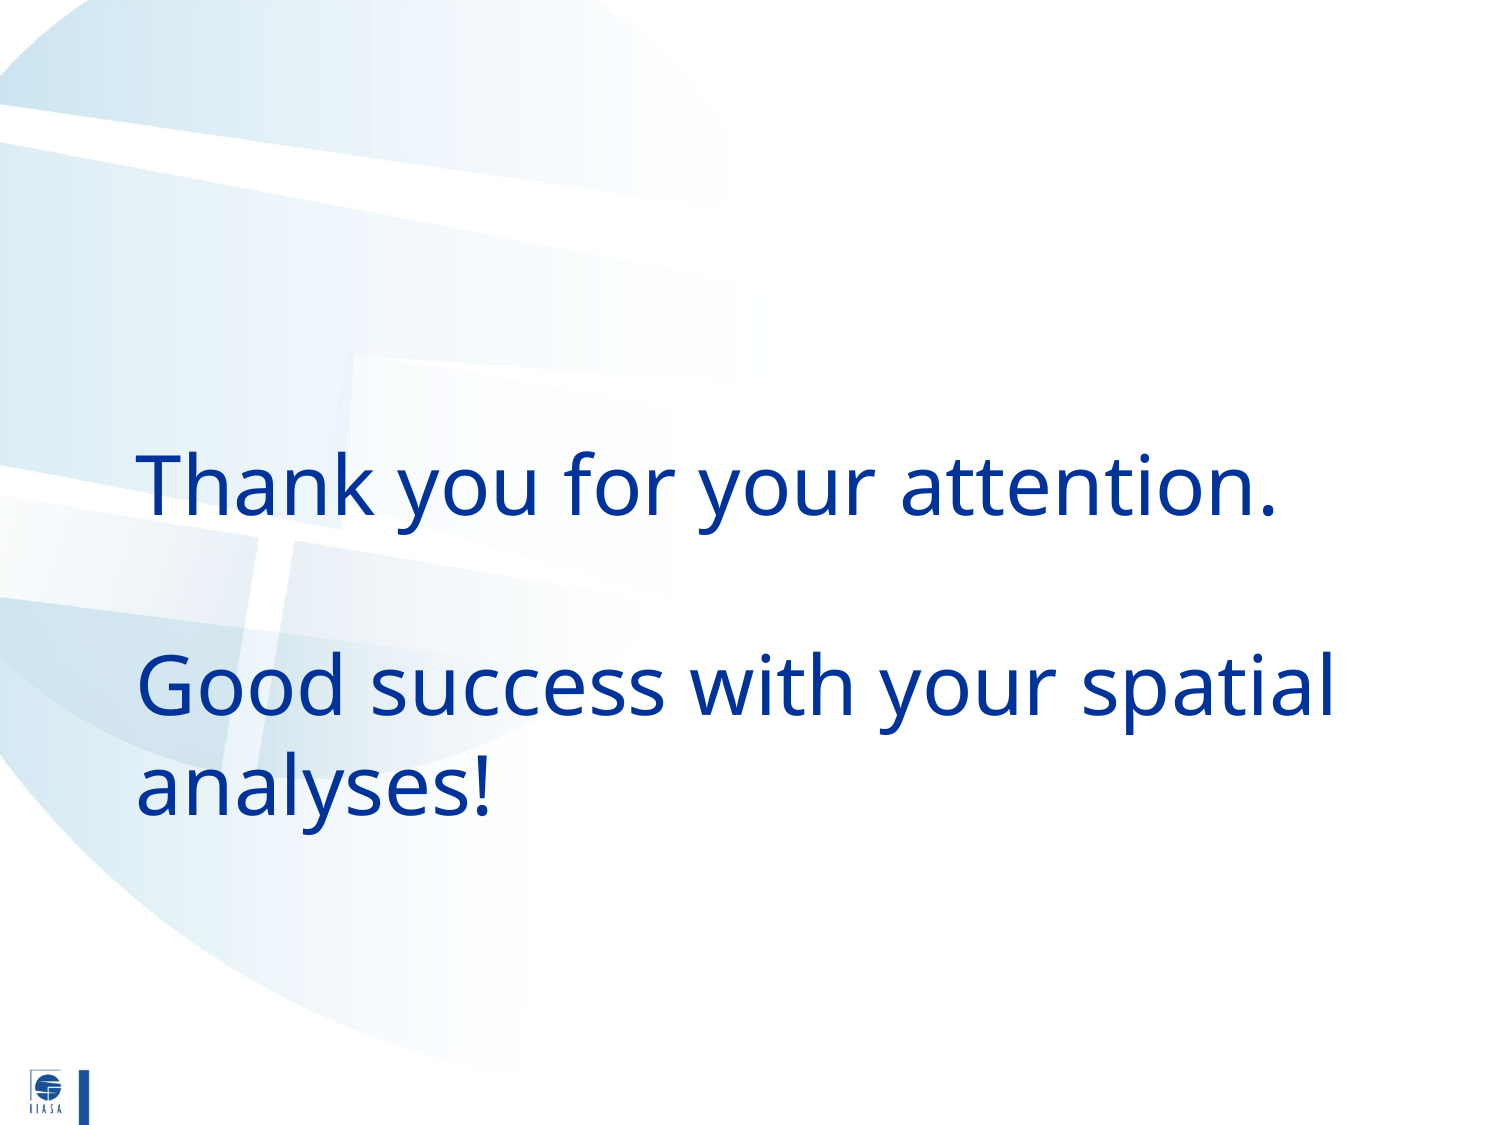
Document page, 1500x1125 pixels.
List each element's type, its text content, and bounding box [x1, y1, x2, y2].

title Thank you for your attention. Good success with your spatial analyses! [135, 432, 1448, 847]
picture [0, 0, 1500, 1125]
